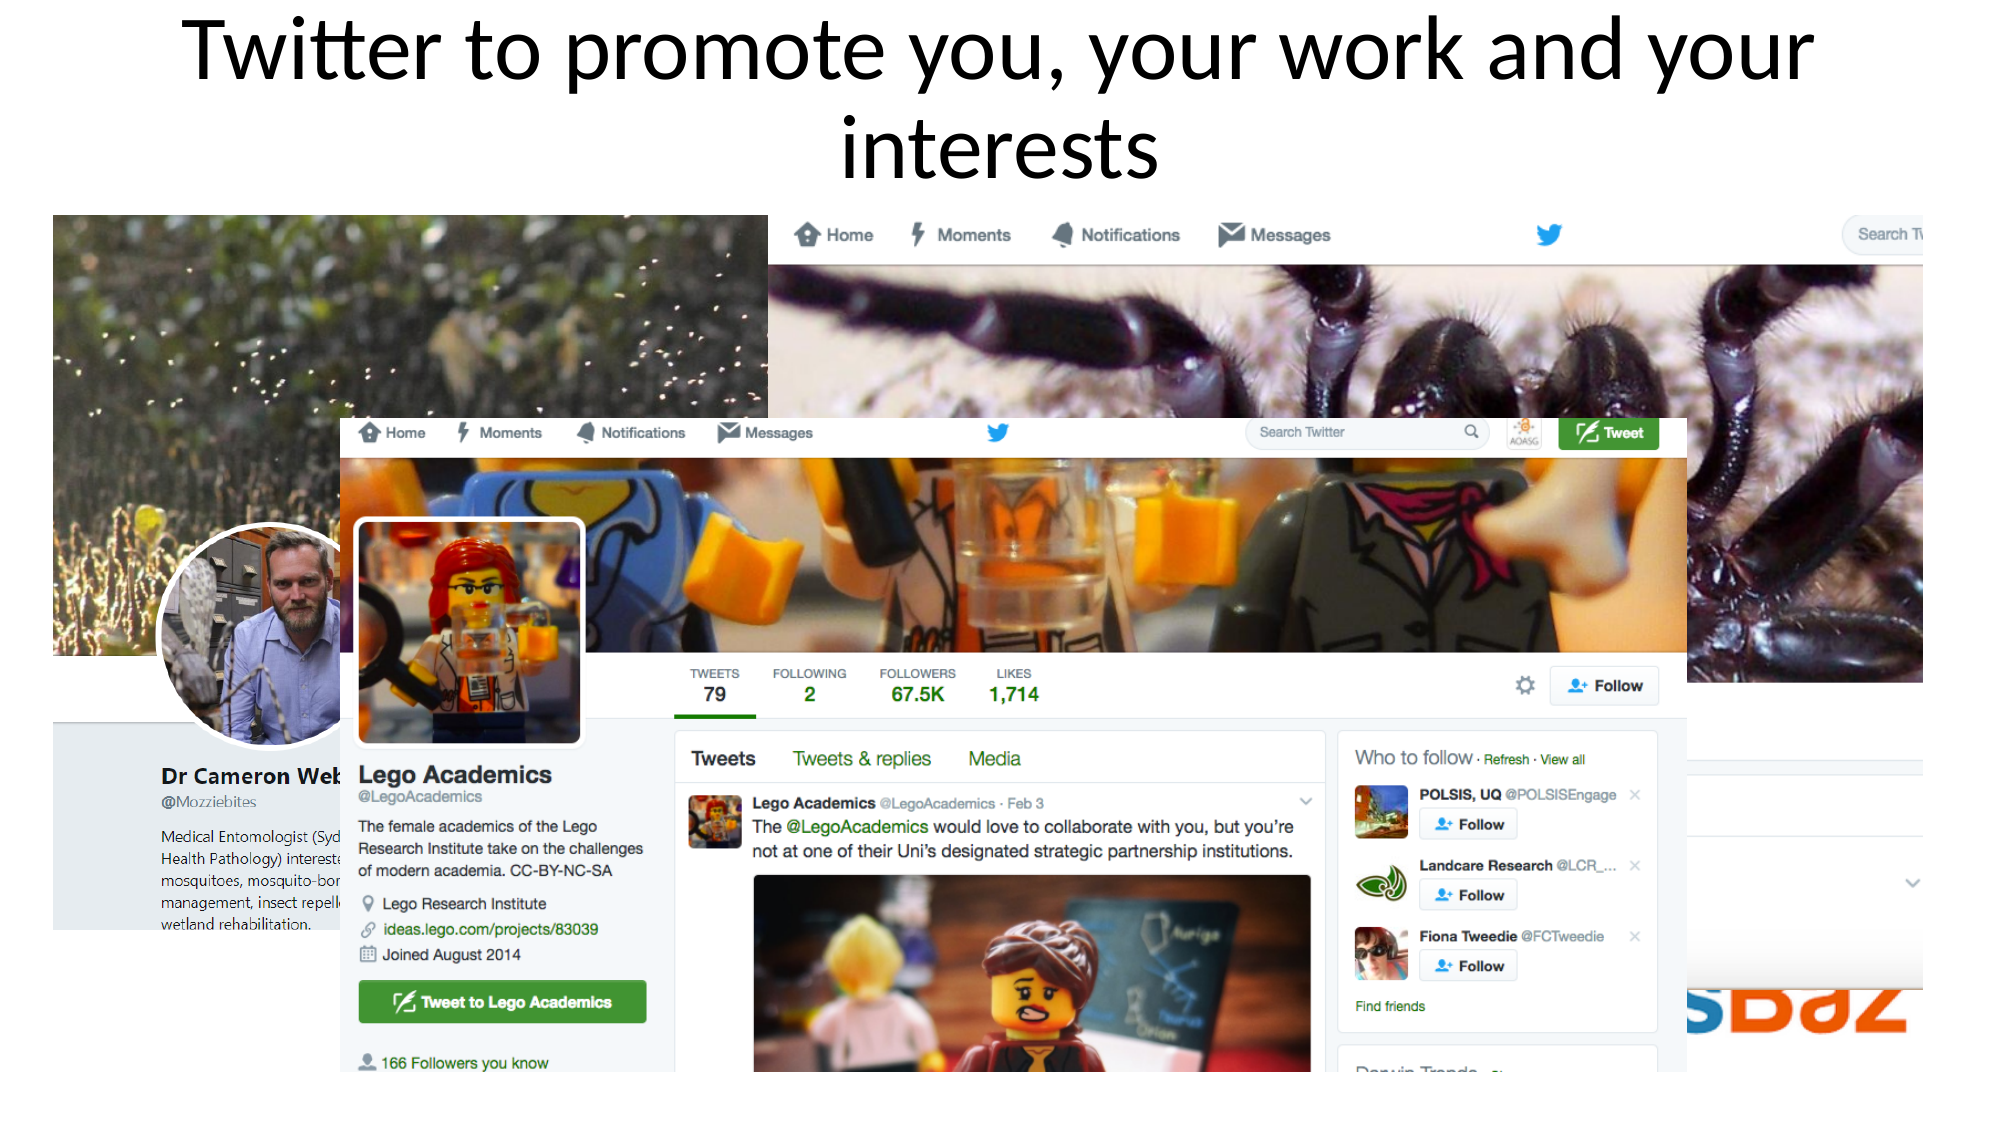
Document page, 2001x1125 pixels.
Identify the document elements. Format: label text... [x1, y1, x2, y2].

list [53, 215, 765, 930]
title Twitter to promote you, your work and your interests [0, 0, 2000, 209]
picture [340, 215, 1923, 1073]
